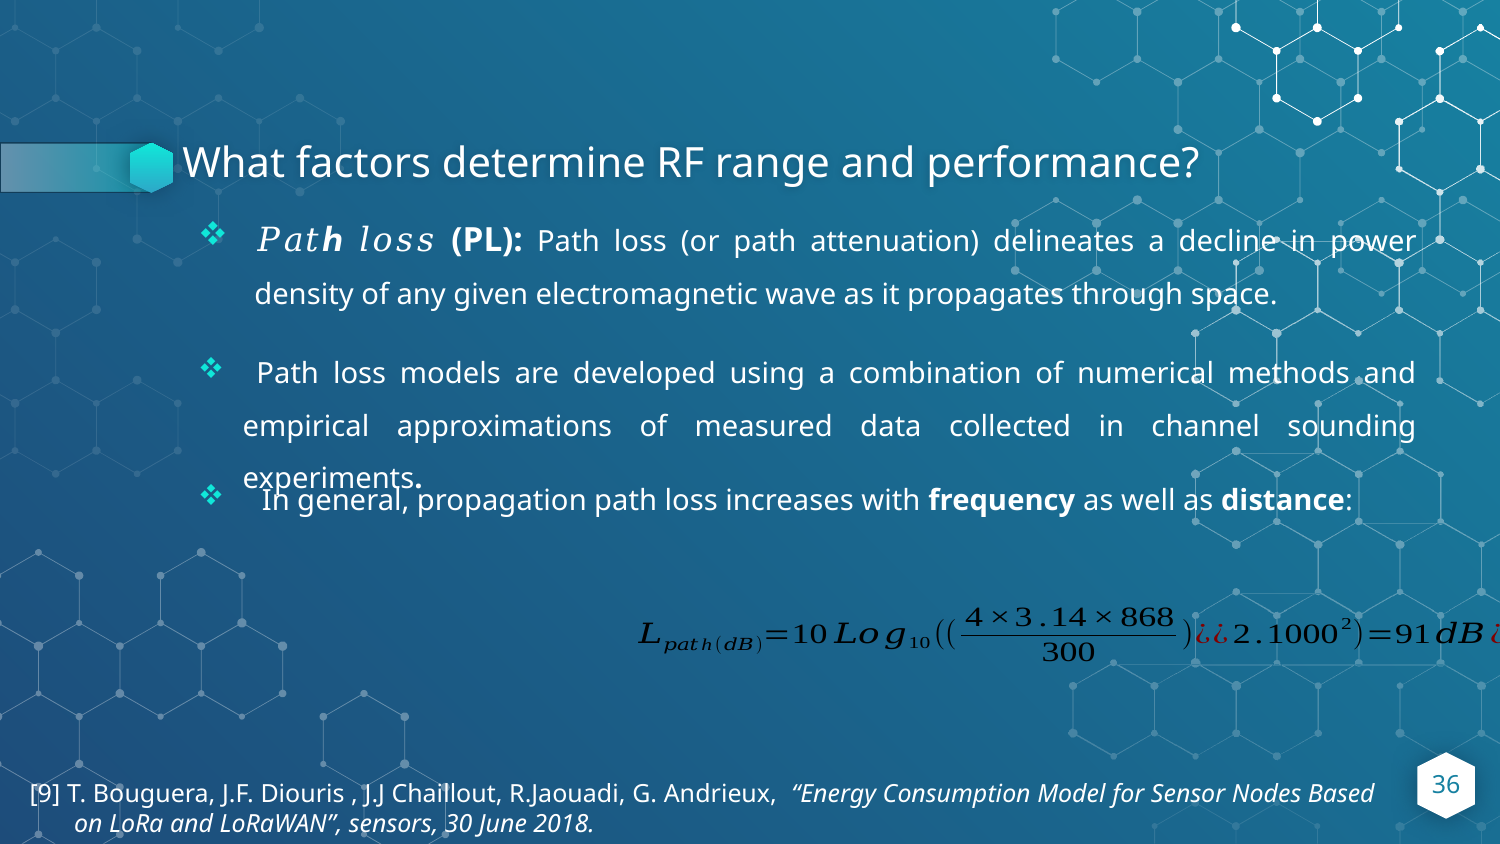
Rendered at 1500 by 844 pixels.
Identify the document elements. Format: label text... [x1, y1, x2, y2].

slide_number 36 [1417, 752, 1475, 819]
text_box In general, propagation path loss increases with frequency as well as distance: [198, 464, 1418, 539]
text_box 𝑃𝑎𝑡ℎ 𝑙𝑜𝑠𝑠 (PL): Path loss (or path attenuation) delineates a decline in power density of any given electromagnetic wave as it propagates through space. [198, 197, 1418, 325]
text_box Path loss models are developed using a combination of numerical methods and empirical approximations of measured data collected in channel sounding experiments. [198, 337, 1418, 456]
title What factors determine RF range and performance? [182, 134, 1500, 193]
text_box [9] T. Bouguera, J.F. Diouris , J.J Chaillout, R.Jaouadi, G. Andrieux, “Energy Consumption Model for Sensor Nodes Based on LoRa and LoRaWAN”, sensors, 30 June 2018. [14, 770, 1391, 844]
